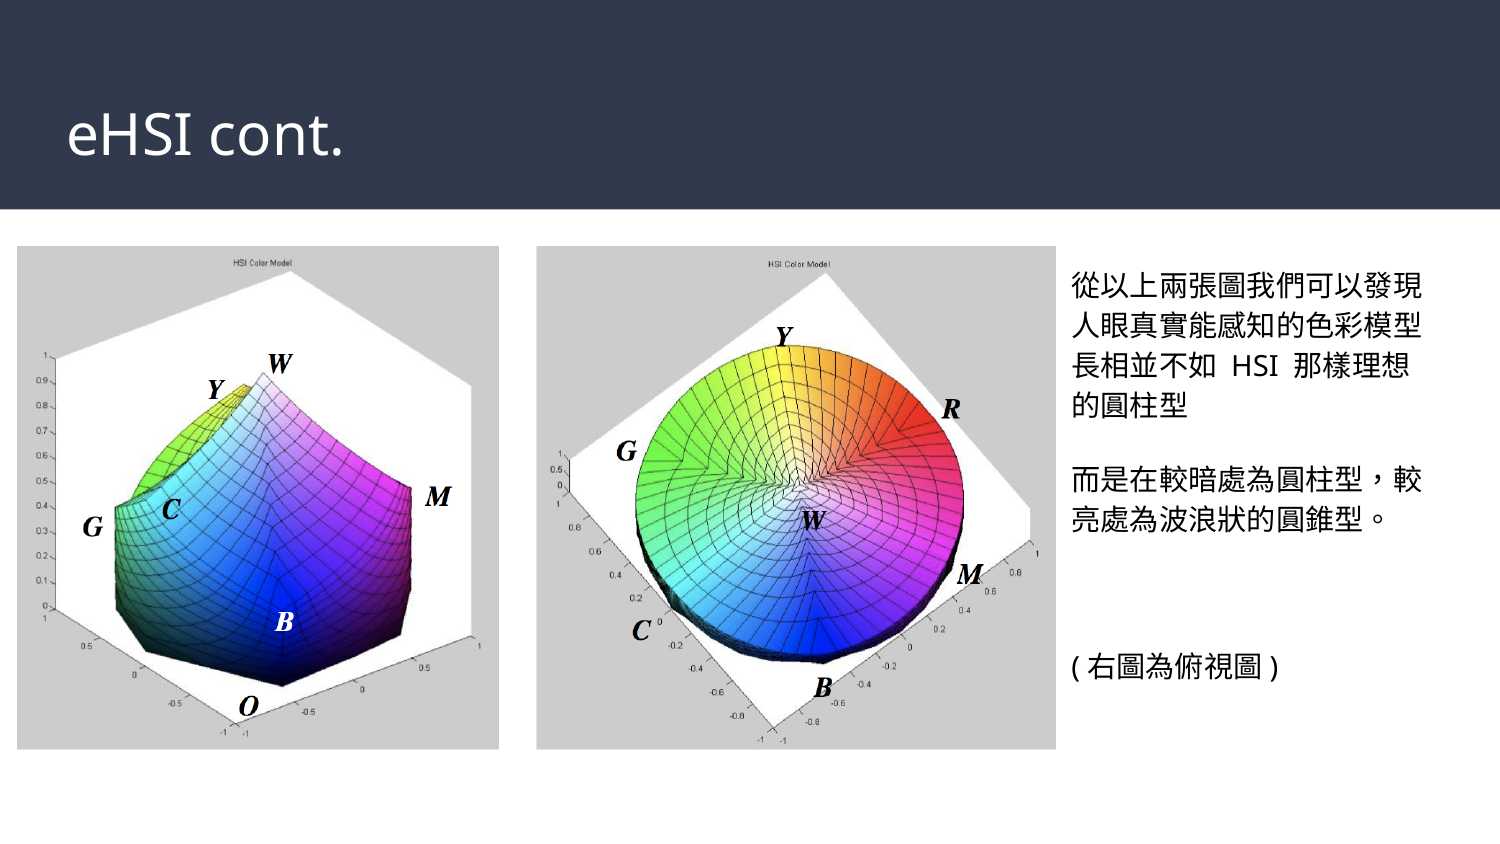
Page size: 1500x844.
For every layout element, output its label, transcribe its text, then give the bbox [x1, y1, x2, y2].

title eHSI cont. [51, 82, 1449, 185]
picture [16, 246, 1057, 752]
list 從以上兩張圖我們可以發現人眼真實能感知的色彩模型 長相並不如 HSI 那樣理想的圓柱型 而是在較暗處為圓柱型，較亮處為波浪狀的圓錐型。 (右圖為俯視圖) [1057, 247, 1449, 752]
